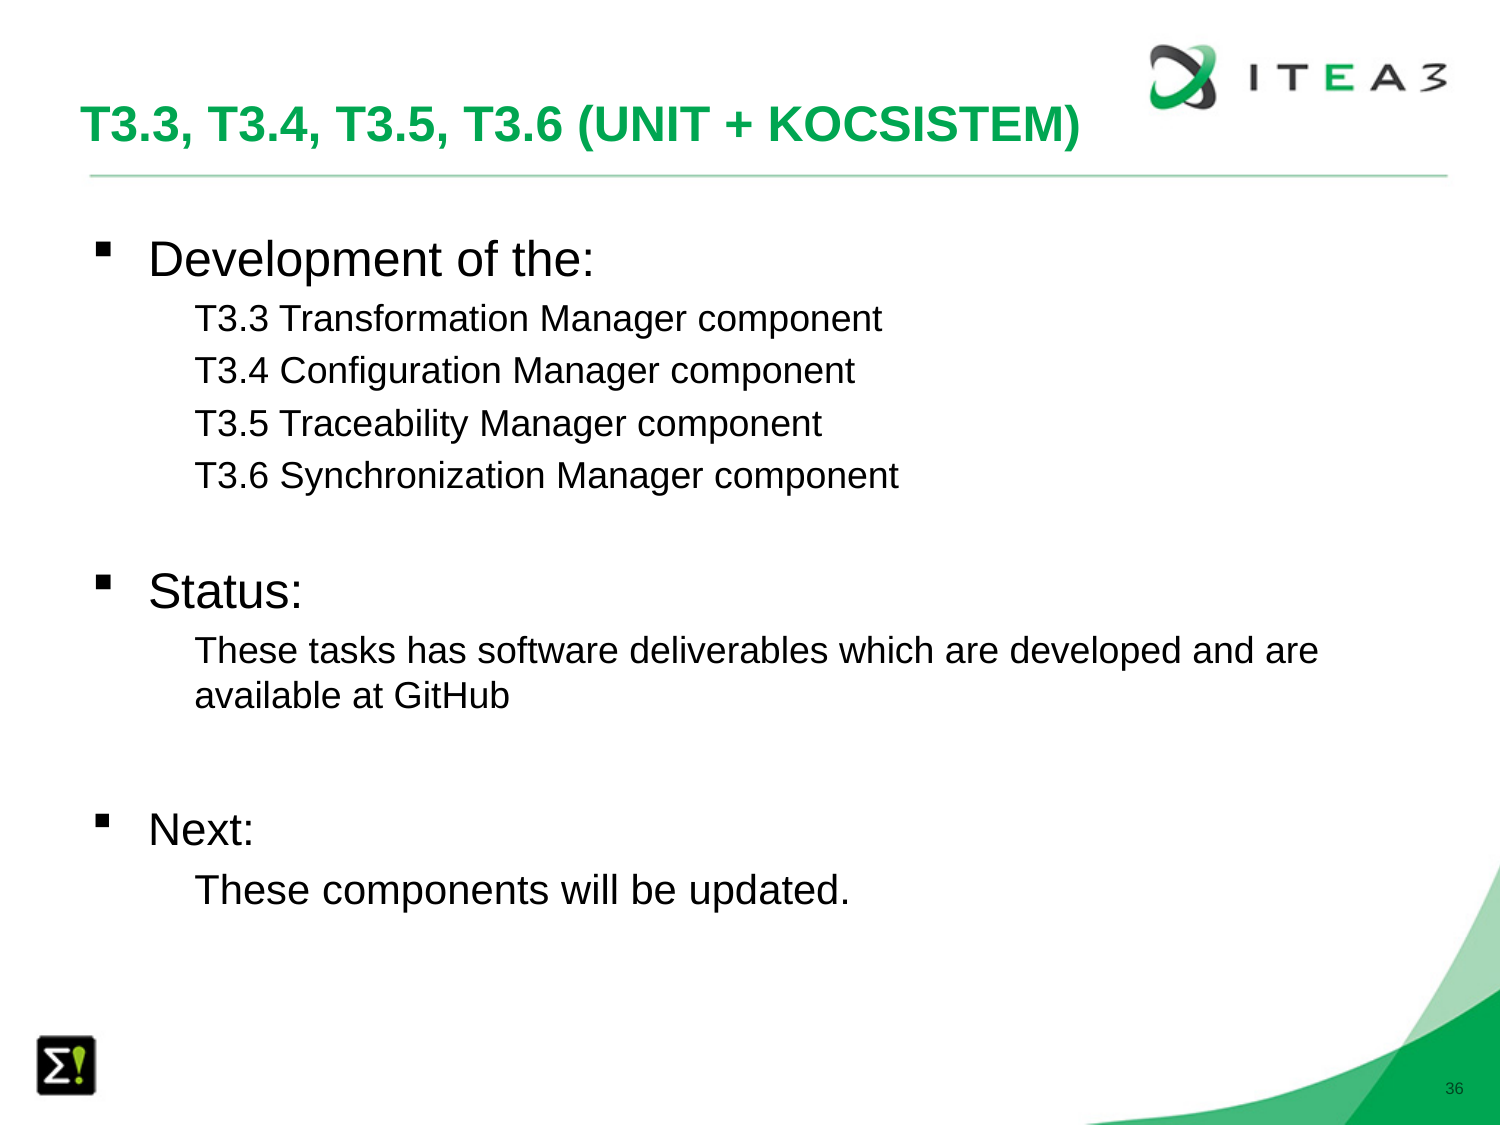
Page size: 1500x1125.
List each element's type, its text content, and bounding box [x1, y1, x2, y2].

list Development of the: T3.3 Transformation Manager component T3.4 Configuration Manager component T3.5 Traceability Manager component T3.6 Synchronization Manager component Status: These tasks has software deliverables which are developed and are available at GitHub Next: These components will be updated. [76, 218, 1447, 1046]
title T3.3, T3.4, T3.5, T3.6 (UNIT + KOCSISTEM) [64, 23, 1105, 160]
picture [0, 0, 1500, 1125]
